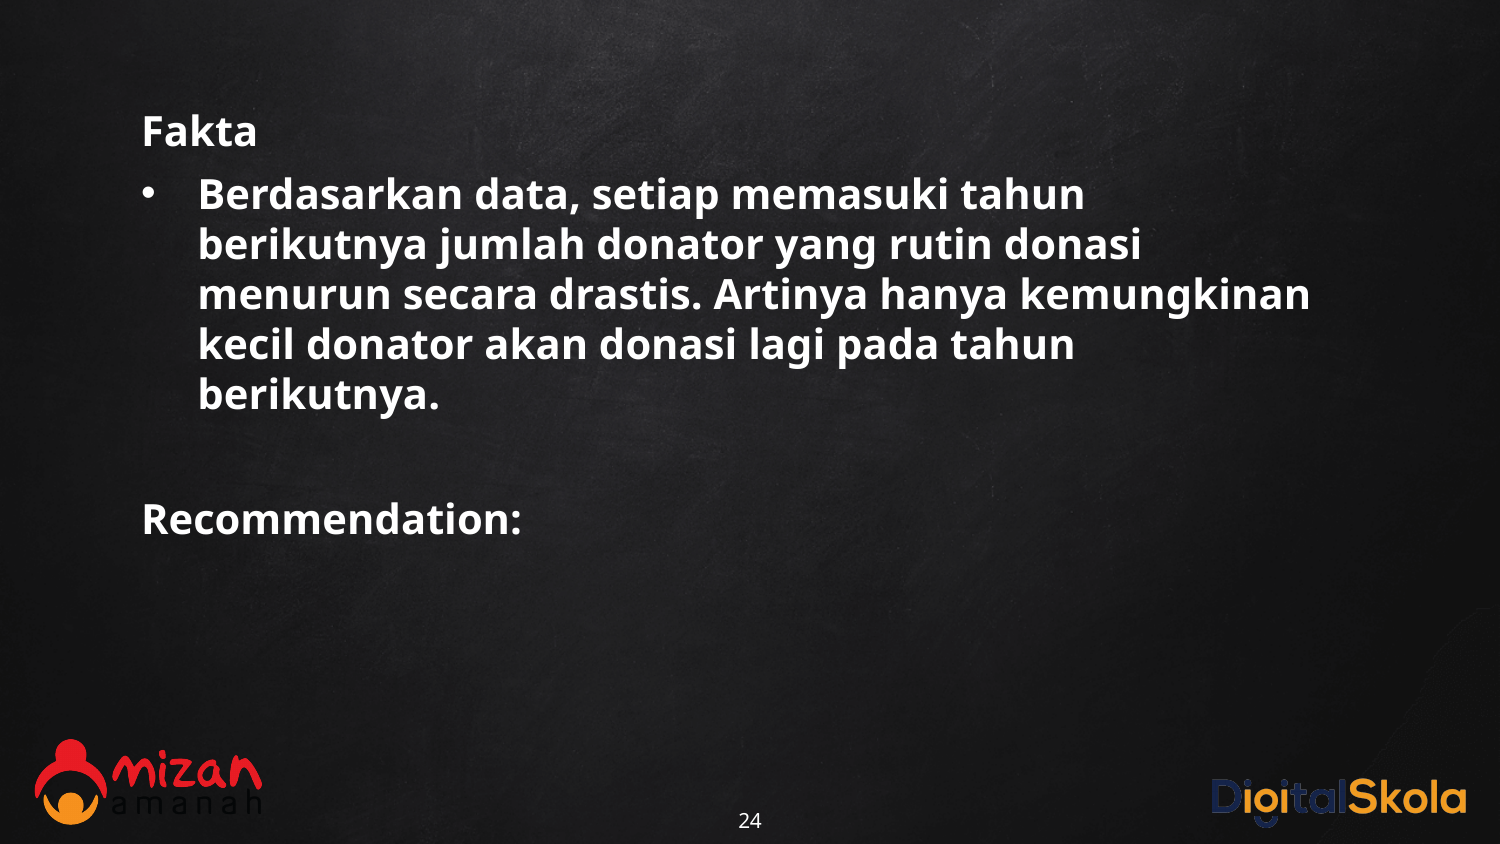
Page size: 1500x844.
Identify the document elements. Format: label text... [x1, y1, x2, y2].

picture [0, 0, 1500, 844]
slide_number 24 [705, 792, 795, 844]
text_box Fakta Berdasarkan data, setiap memasuki tahun berikutnya jumlah donator yang rutin donasi menurun secara drastis. Artinya hanya kemungkinan kecil donator akan donasi lagi pada tahun berikutnya. Recommendation: [126, 89, 1333, 651]
